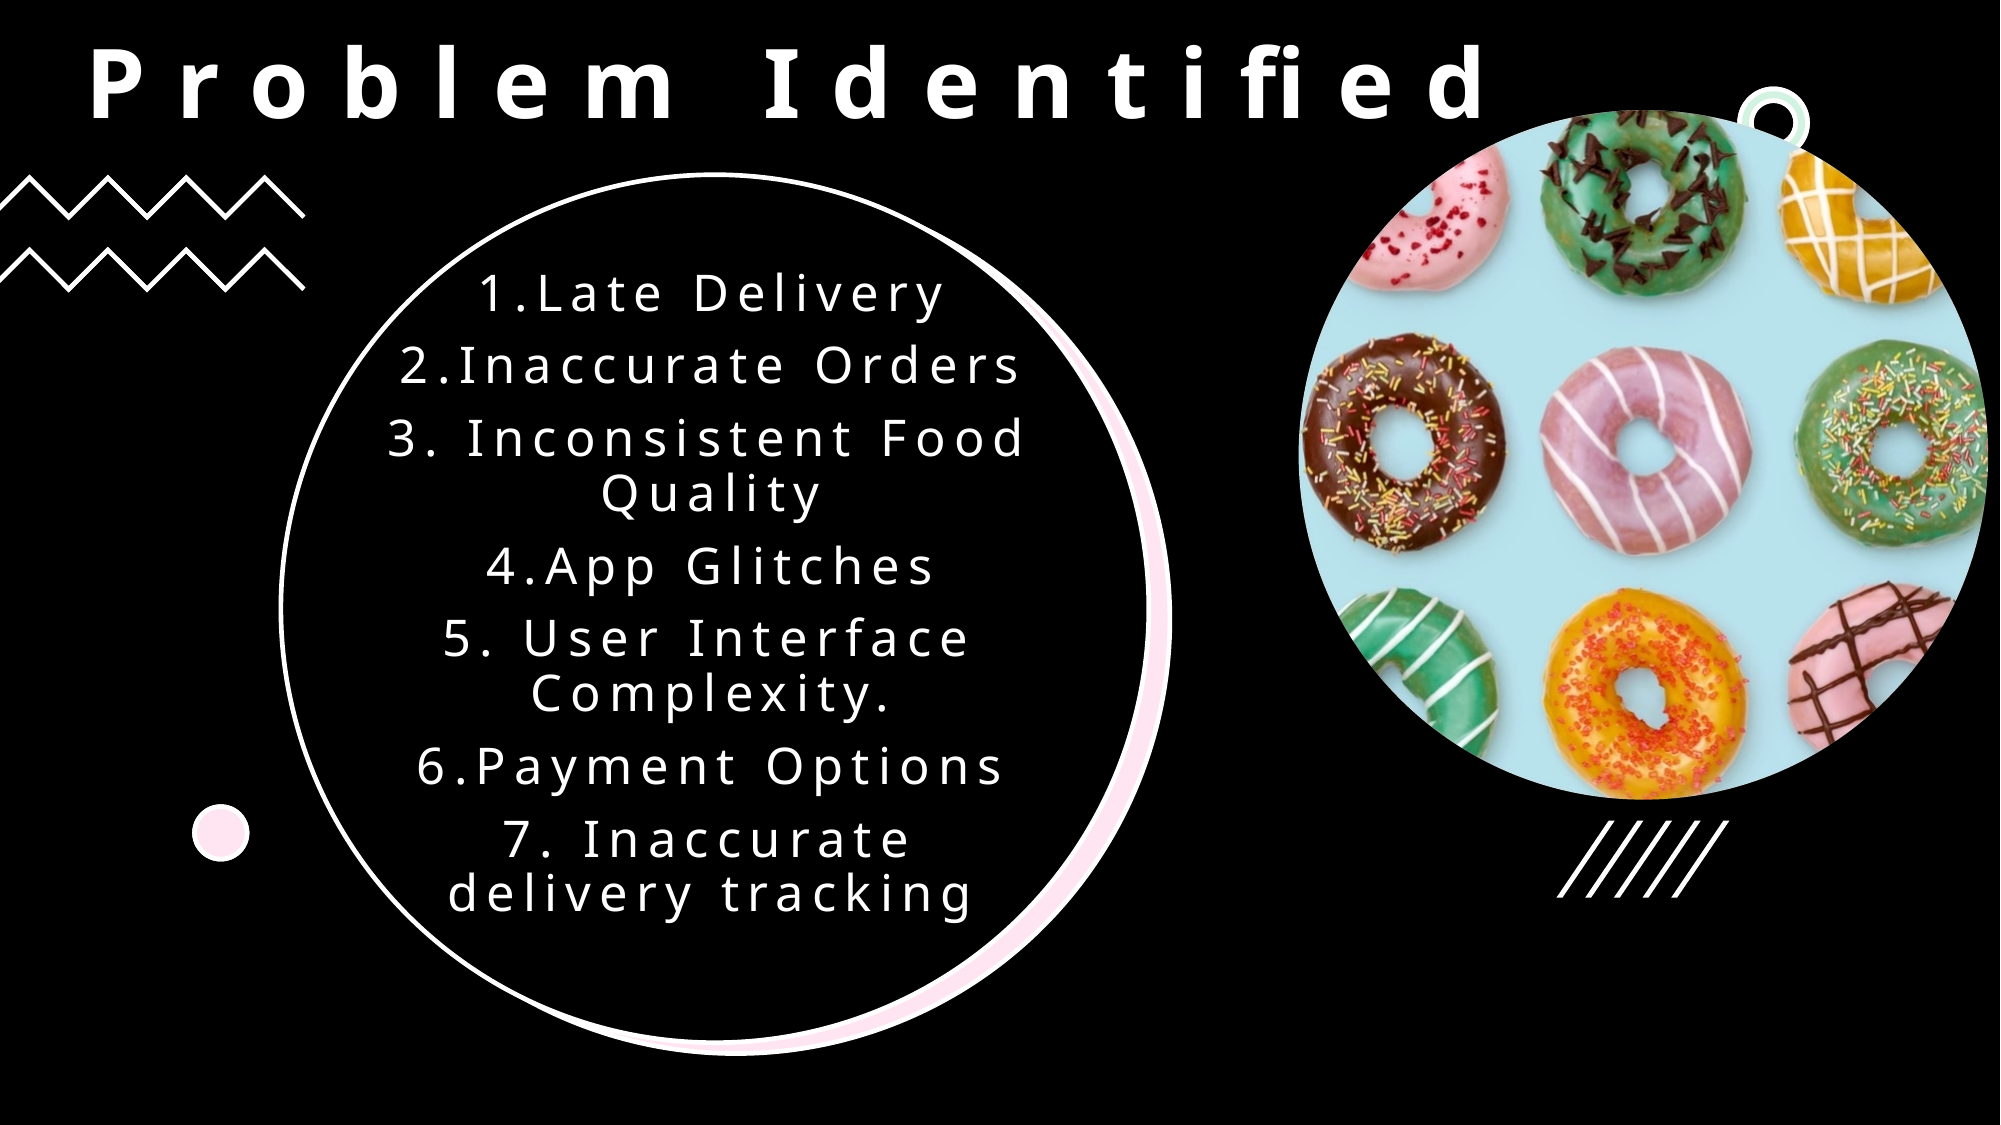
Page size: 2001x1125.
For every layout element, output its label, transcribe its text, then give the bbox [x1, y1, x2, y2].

subtitle 1.Late Delivery 2.Inaccurate Orders 3. Inconsistent Food Quality 4.App Glitches 5. User Interface Complexity. 6.Payment Options 7. Inaccurate delivery tracking [365, 260, 1055, 931]
title Problem Identified [0, 0, 1593, 177]
picture [1298, 110, 1989, 800]
